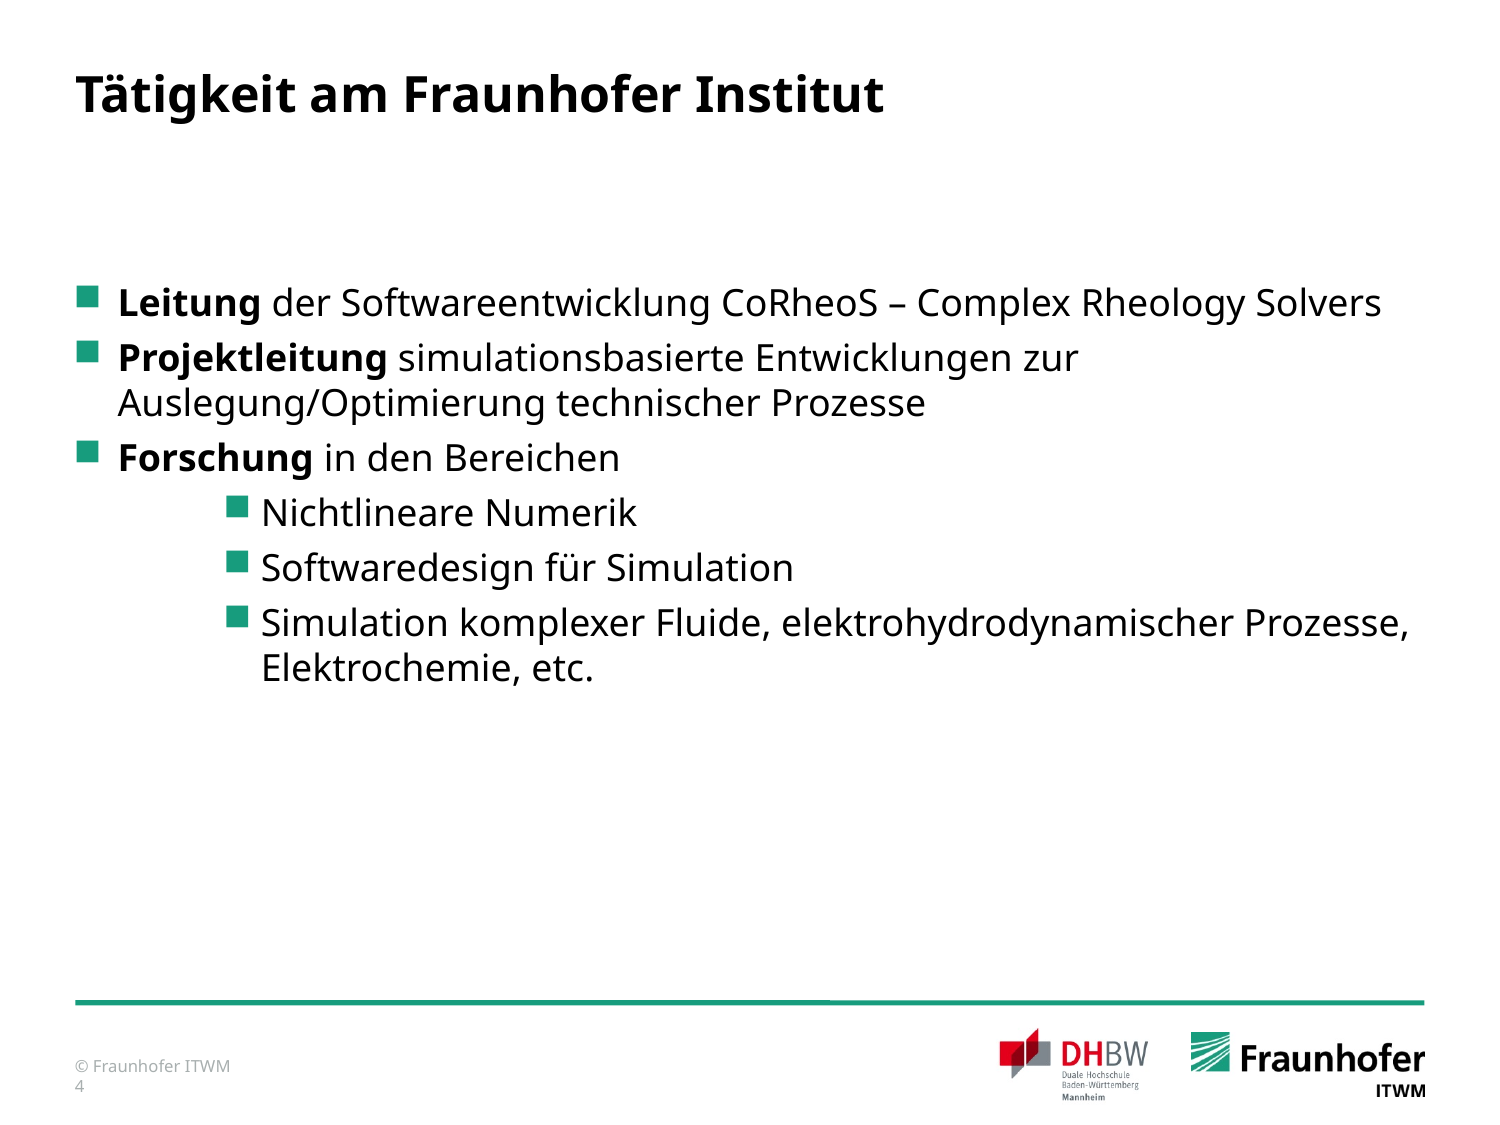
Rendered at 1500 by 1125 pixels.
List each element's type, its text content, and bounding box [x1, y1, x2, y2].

title Tätigkeit am Fraunhofer Institut [75, 62, 1425, 124]
text_box Leitung der Softwareentwicklung CoRheoS – Complex Rheology Solvers Projektleitung simulationsbasierte Entwicklungen zur Auslegung/Optimierung technischer Prozesse Forschung in den Bereichen Nichtlineare Numerik Softwaredesign für Simulation Simulation komplexer Fluide, elektrohydrodynamischer Prozesse, Elektrochemie, etc. [73, 278, 1423, 689]
picture [1191, 1032, 1425, 1097]
picture [974, 1017, 1172, 1118]
